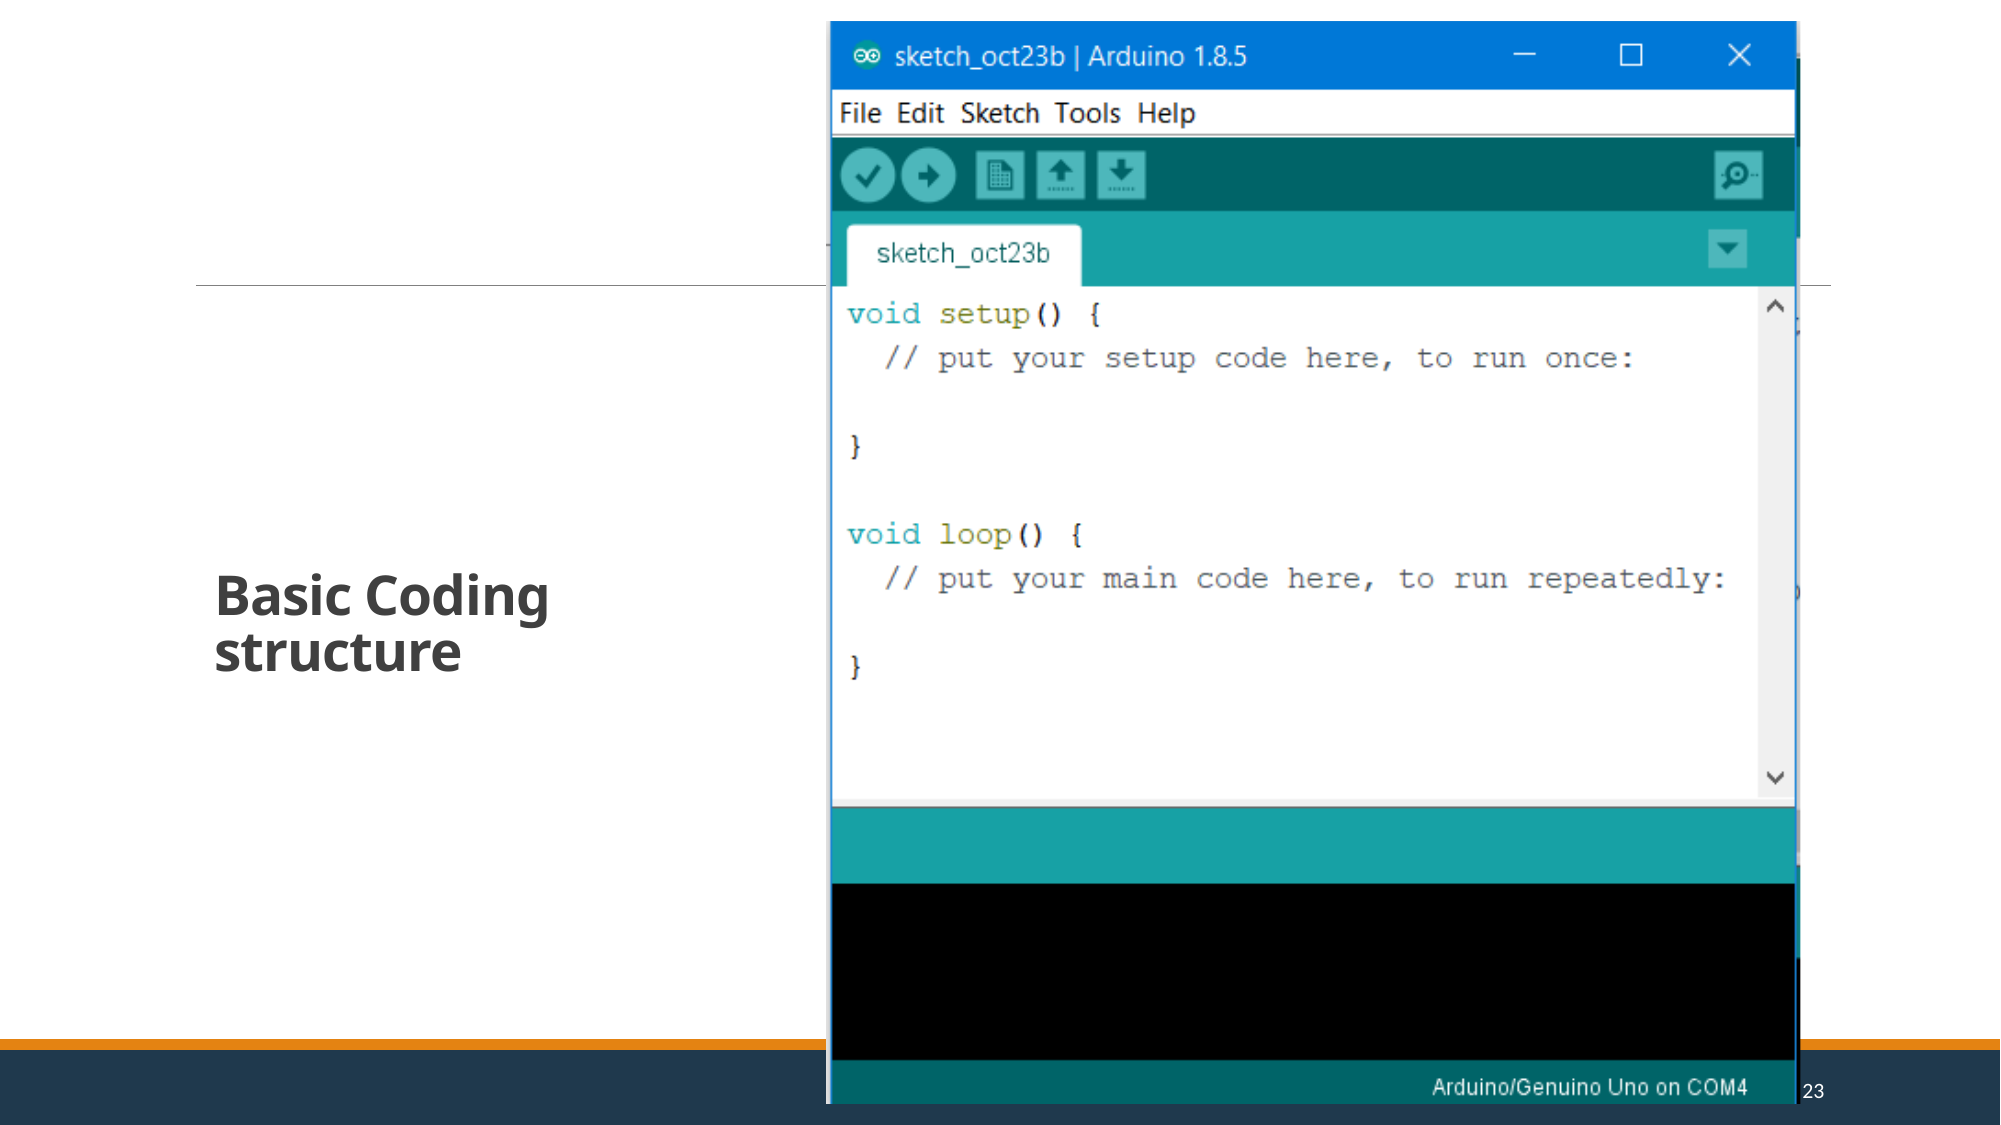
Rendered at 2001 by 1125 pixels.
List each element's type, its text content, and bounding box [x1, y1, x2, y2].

title Basic Coding structure [199, 562, 822, 690]
picture [825, 20, 1801, 1105]
slide_number 23 [1624, 1059, 1840, 1120]
